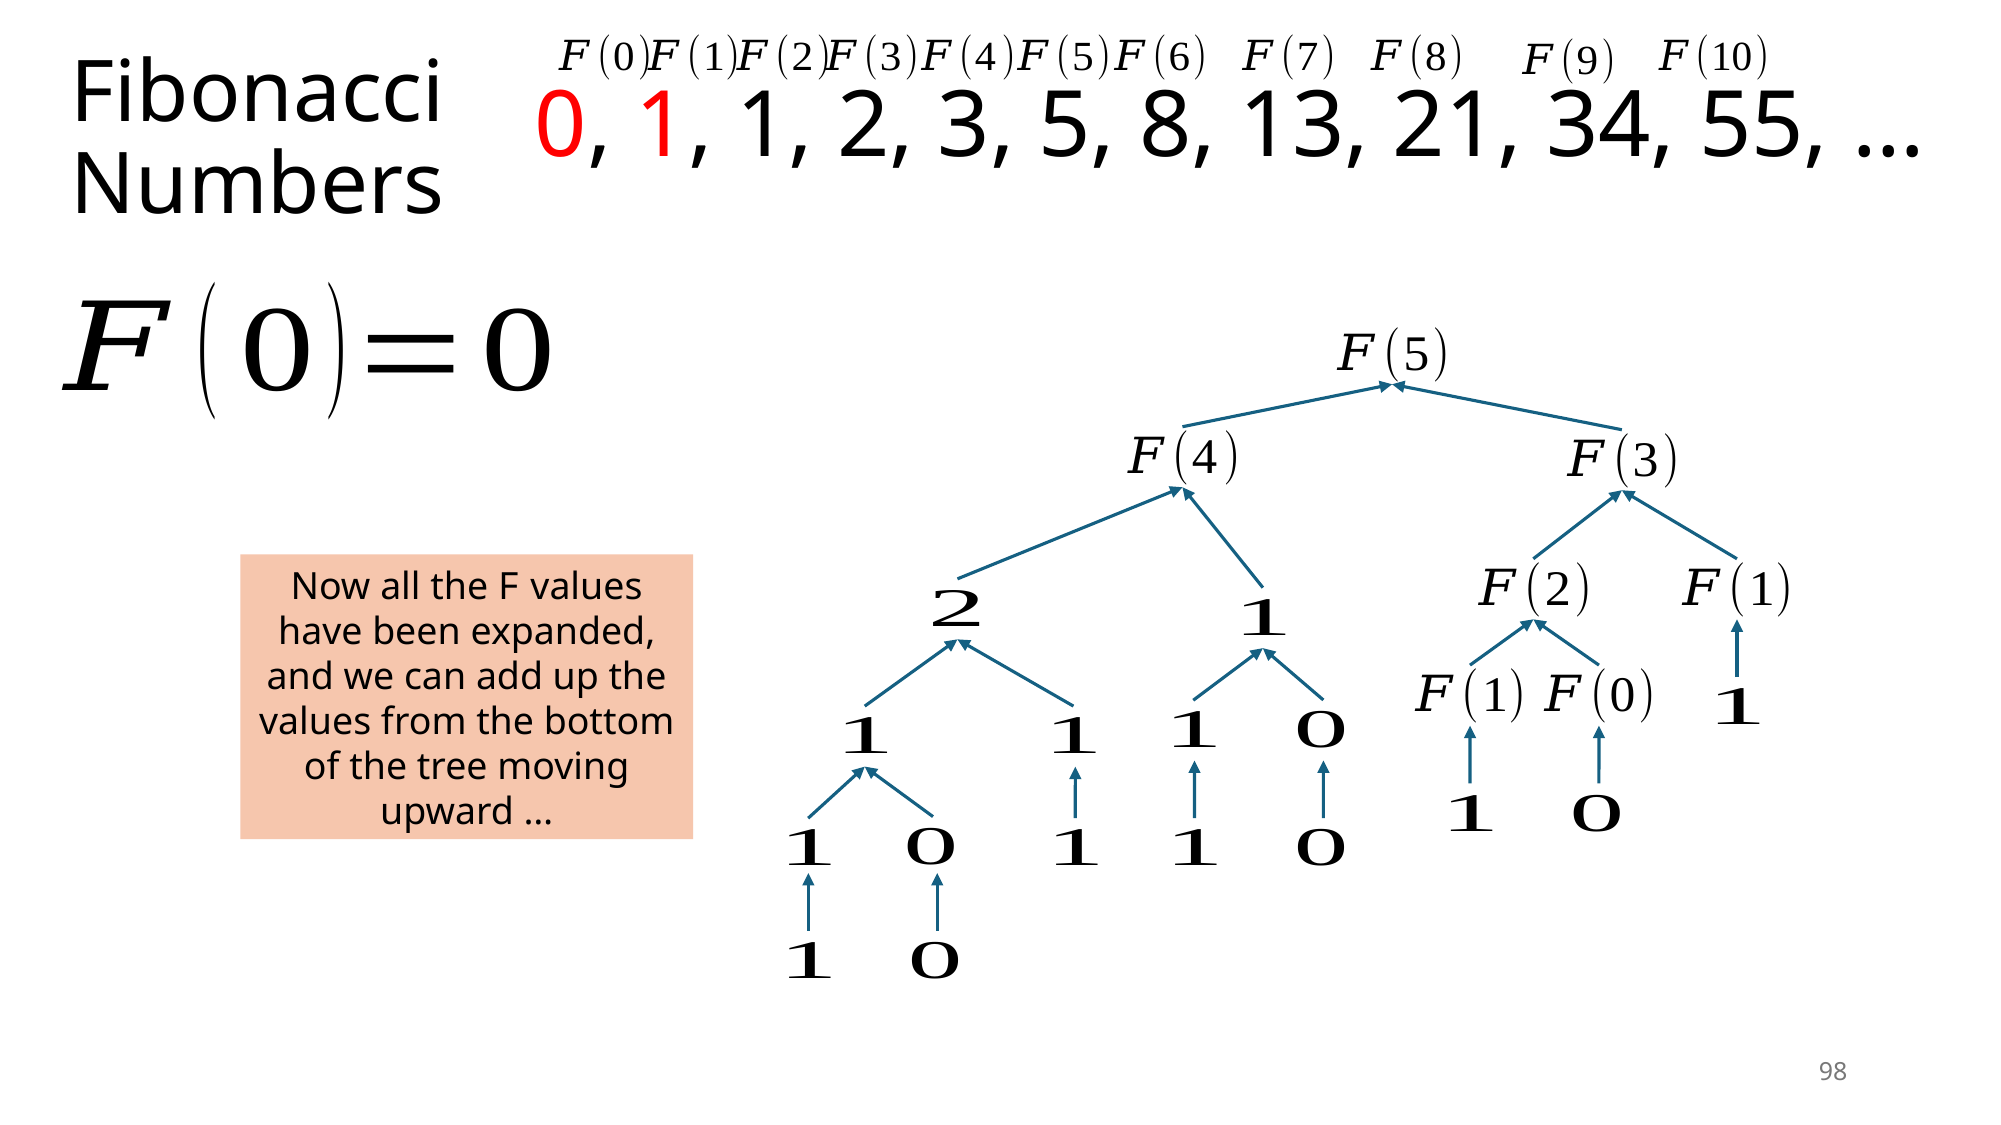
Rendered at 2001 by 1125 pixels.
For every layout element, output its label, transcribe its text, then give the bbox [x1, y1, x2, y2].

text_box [555, 30, 1905, 185]
text_box Now all the F values have been expanded, and we can add up the values from the bottom of the tree moving upward … [240, 554, 694, 840]
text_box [1181, 383, 1391, 428]
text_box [1532, 489, 1621, 560]
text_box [1181, 486, 1264, 589]
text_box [1469, 618, 1532, 666]
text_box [1192, 647, 1262, 701]
title Fibonacci Numbers [55, 31, 462, 249]
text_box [864, 638, 956, 707]
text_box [956, 486, 1181, 580]
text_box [956, 638, 1074, 707]
slide_number 98 [1412, 1042, 1863, 1103]
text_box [1262, 647, 1324, 701]
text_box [1532, 618, 1600, 666]
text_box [864, 766, 934, 818]
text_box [1621, 489, 1738, 560]
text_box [807, 766, 866, 819]
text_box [1391, 383, 1623, 431]
